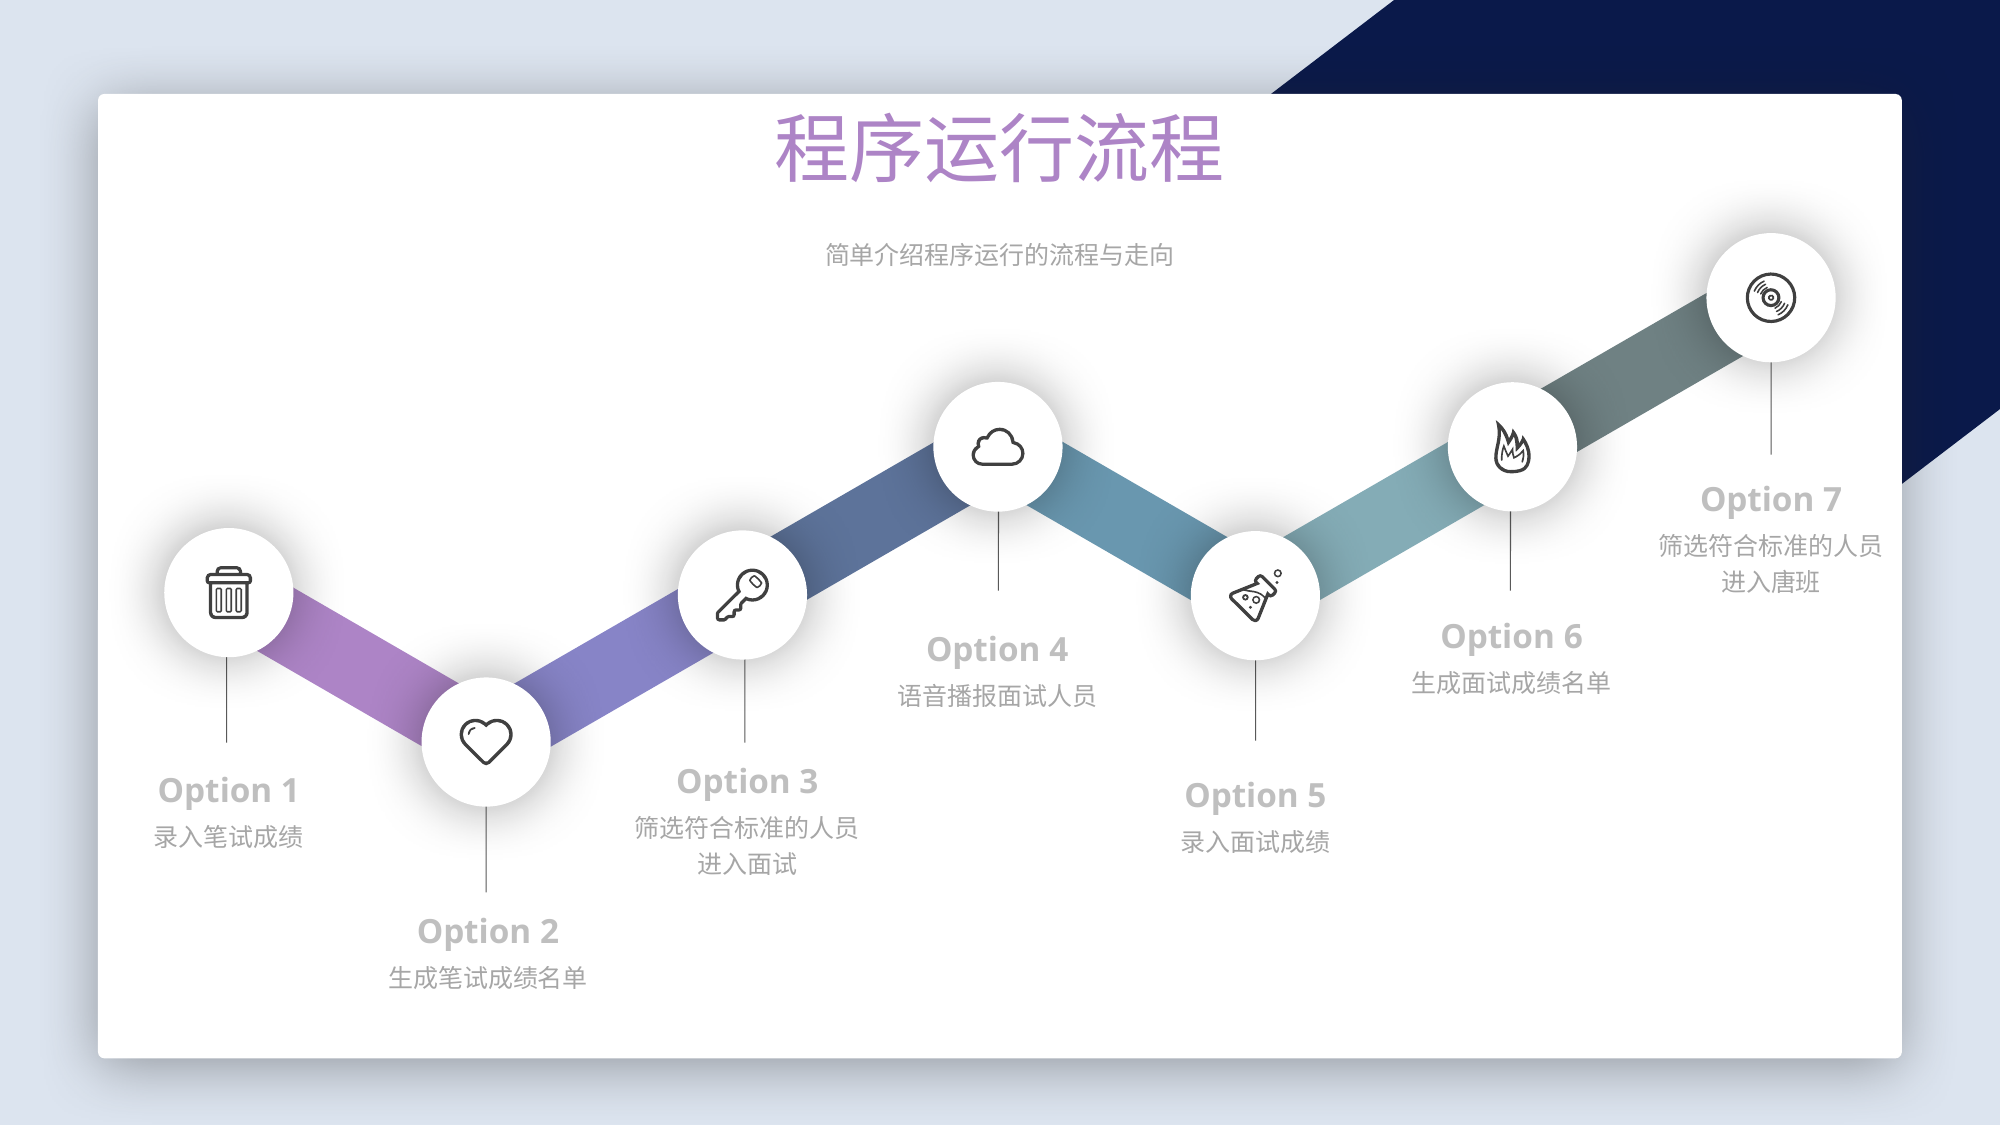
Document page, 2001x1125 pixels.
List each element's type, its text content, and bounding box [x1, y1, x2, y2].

text_box [549, 609, 680, 727]
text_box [847, 612, 1147, 719]
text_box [1362, 599, 1661, 706]
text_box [1621, 462, 1921, 605]
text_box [1190, 531, 1320, 661]
text_box [1311, 0, 2000, 454]
text_box [1059, 461, 1192, 580]
text_box [1318, 462, 1450, 581]
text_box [1106, 758, 1405, 865]
text_box [96, 92, 1903, 1060]
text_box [164, 527, 294, 658]
text_box [288, 605, 424, 727]
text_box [1706, 233, 1836, 363]
text_box [1576, 313, 1709, 432]
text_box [597, 744, 897, 887]
text_box 程序运行流程 [492, 93, 1508, 199]
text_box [677, 530, 808, 660]
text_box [933, 381, 1063, 512]
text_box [421, 677, 551, 807]
text_box [806, 463, 935, 580]
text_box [1447, 382, 1578, 512]
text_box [79, 753, 379, 860]
text_box 简单介绍程序运行的流程与走向 [378, 225, 1622, 277]
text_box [338, 895, 638, 1001]
